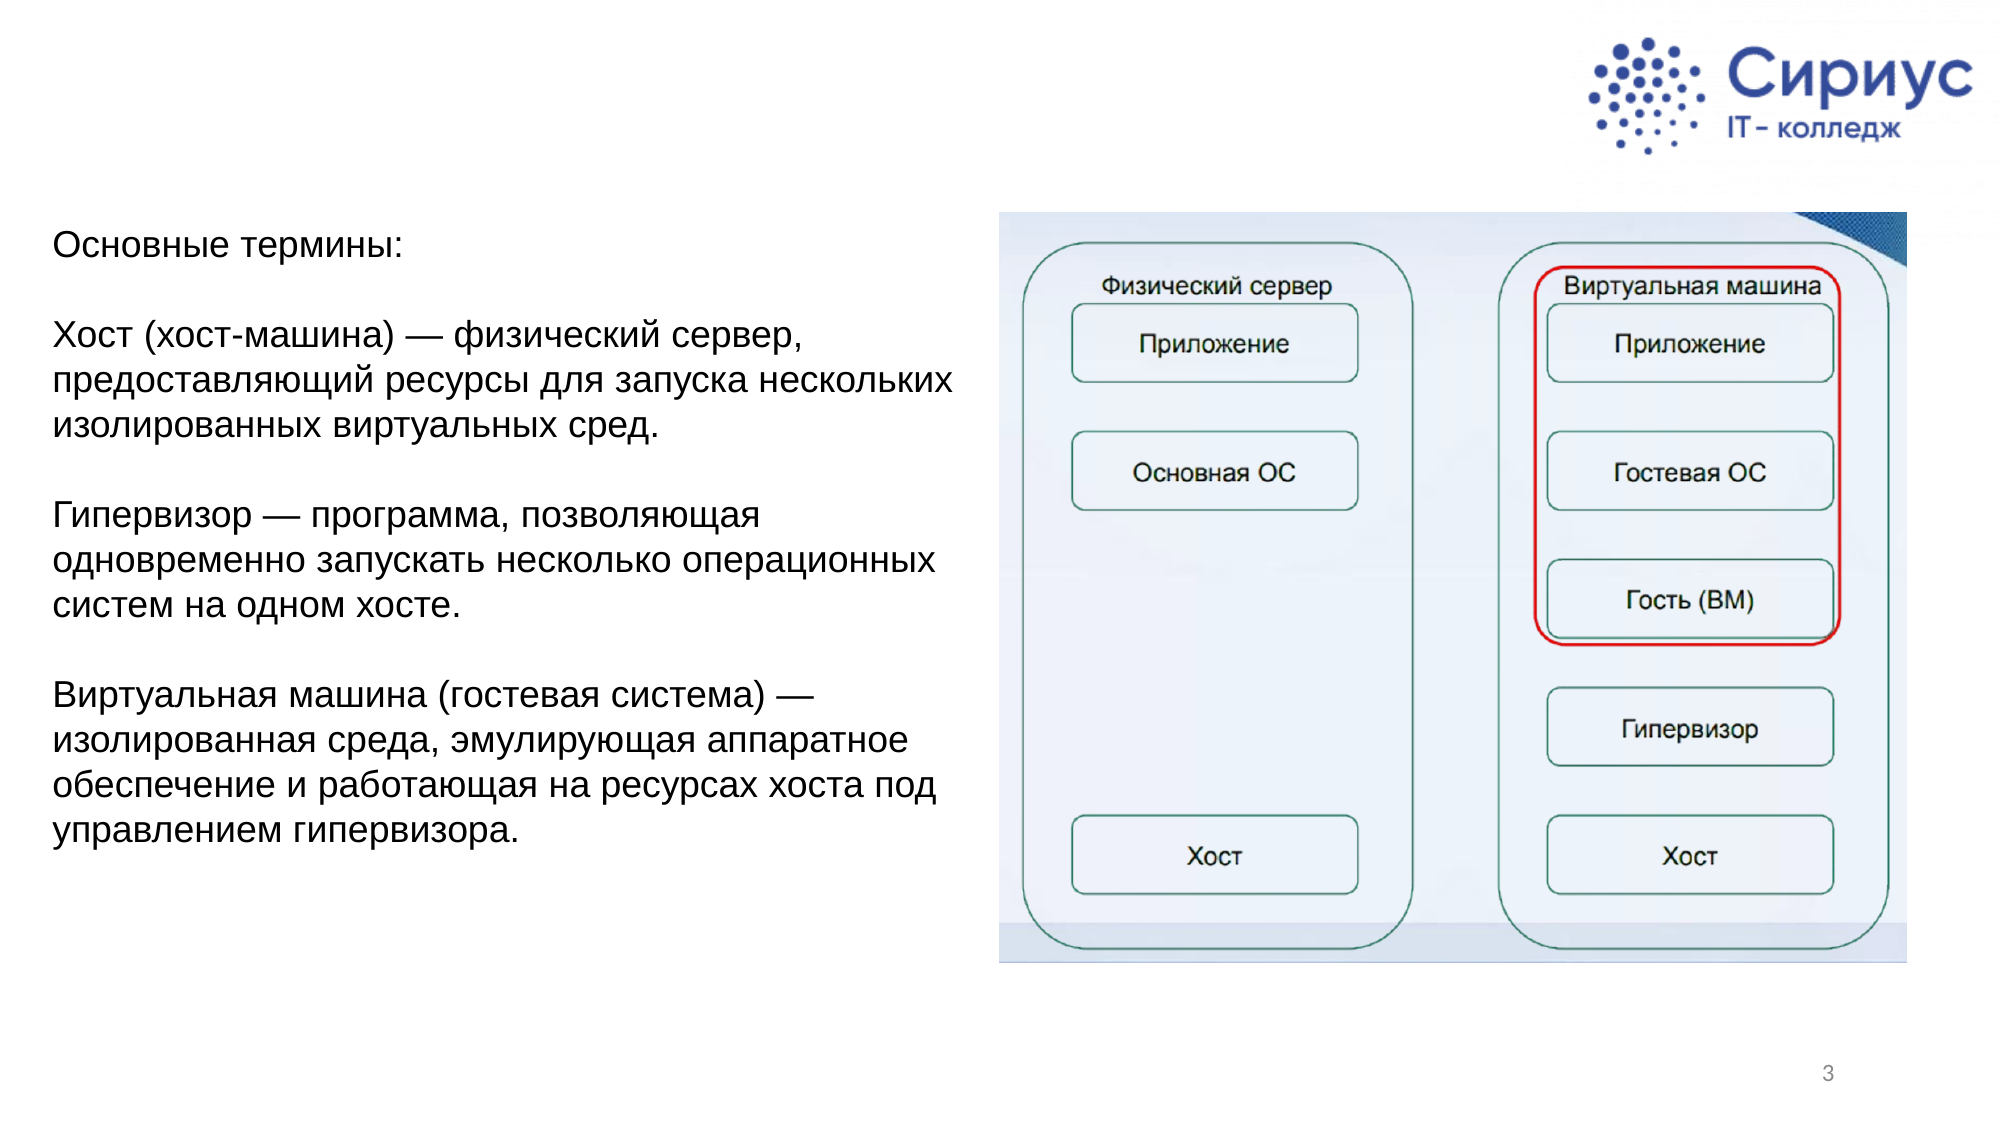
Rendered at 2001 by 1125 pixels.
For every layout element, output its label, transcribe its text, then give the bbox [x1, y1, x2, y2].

slide_number 3 [1819, 1060, 1856, 1125]
text_box Основные термины: Хост (хост-машина) — физический сервер, предоставляющий ресурсы для запуска нескольких изолированных виртуальных сред. Гипервизор — программа, позволяющая одновременно запускать несколько операционных систем на одном хосте. Виртуальная машина (гостевая система) — изолированная среда, эмулирующая аппаратное обеспечение и работающая на ресурсах хоста под управлением гипервизора. [37, 212, 997, 858]
picture [999, 0, 2000, 963]
